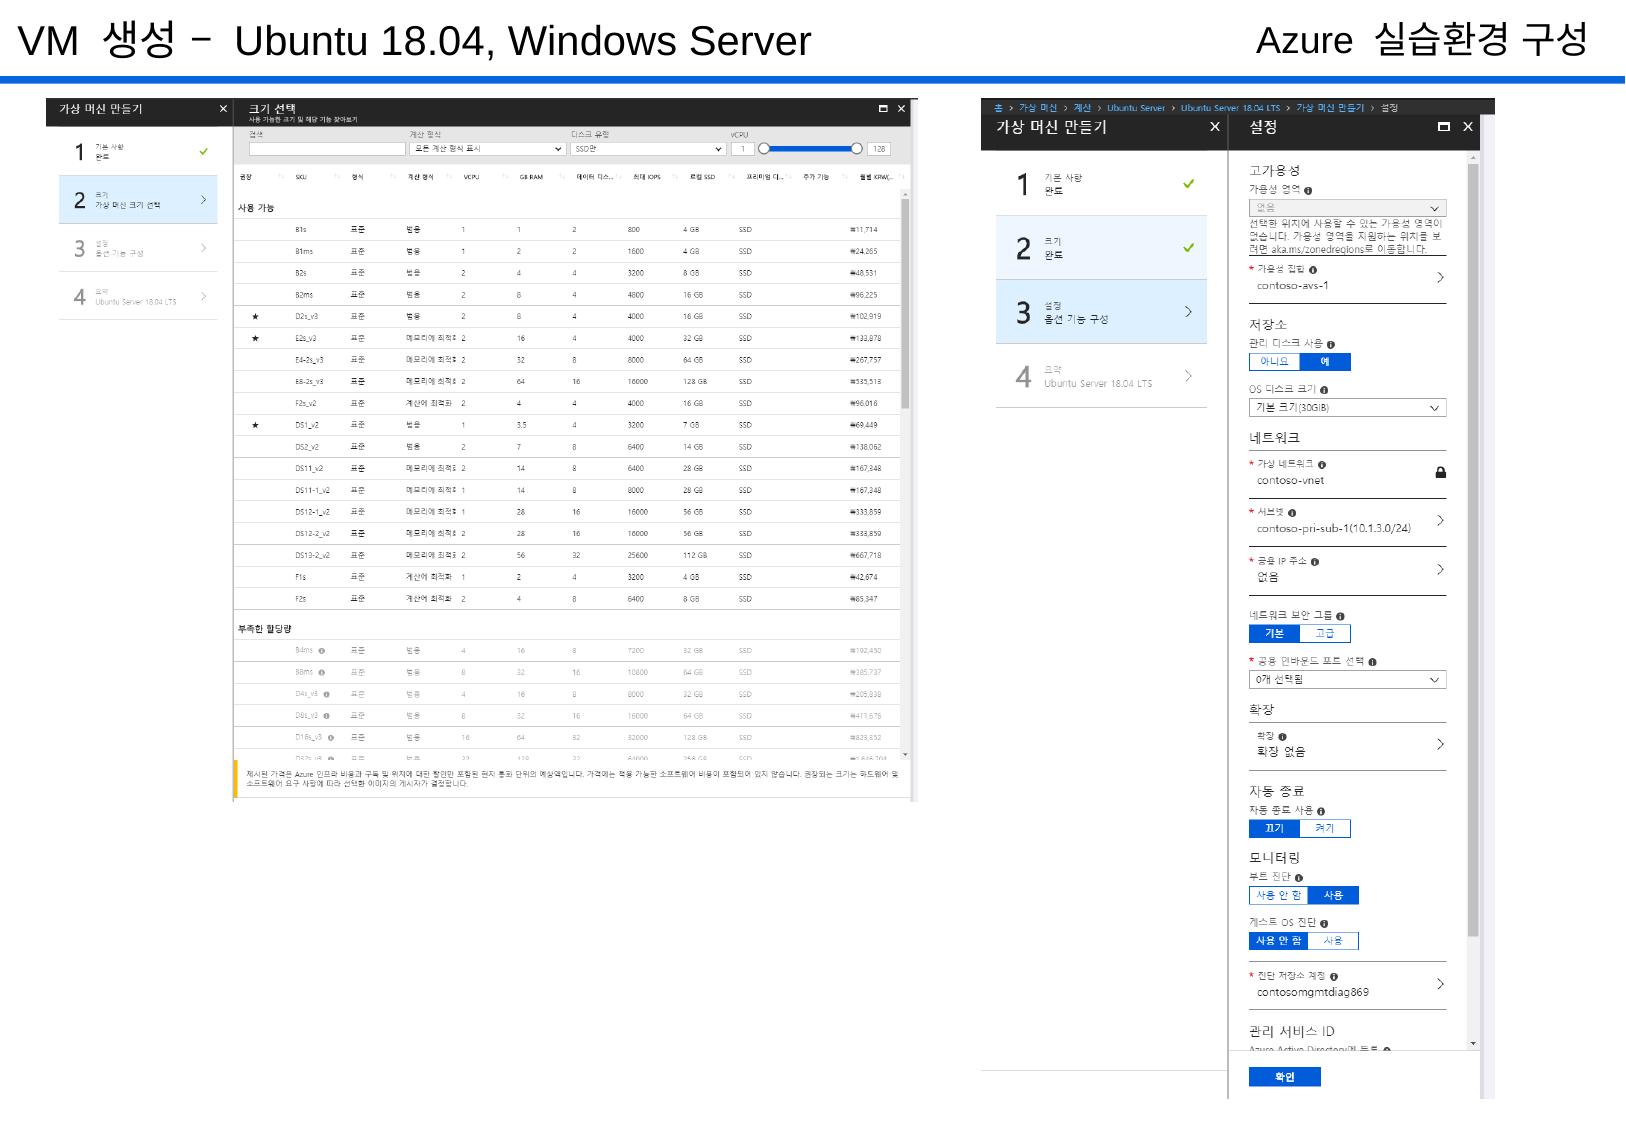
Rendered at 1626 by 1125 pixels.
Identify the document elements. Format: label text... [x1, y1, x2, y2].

text_box VM 생성 – Ubuntu 18.04, Windows Server [2, 0, 903, 79]
text_box Azure 실습환경 구성 [903, 0, 1606, 79]
picture [46, 97, 919, 802]
picture [980, 97, 1495, 1100]
